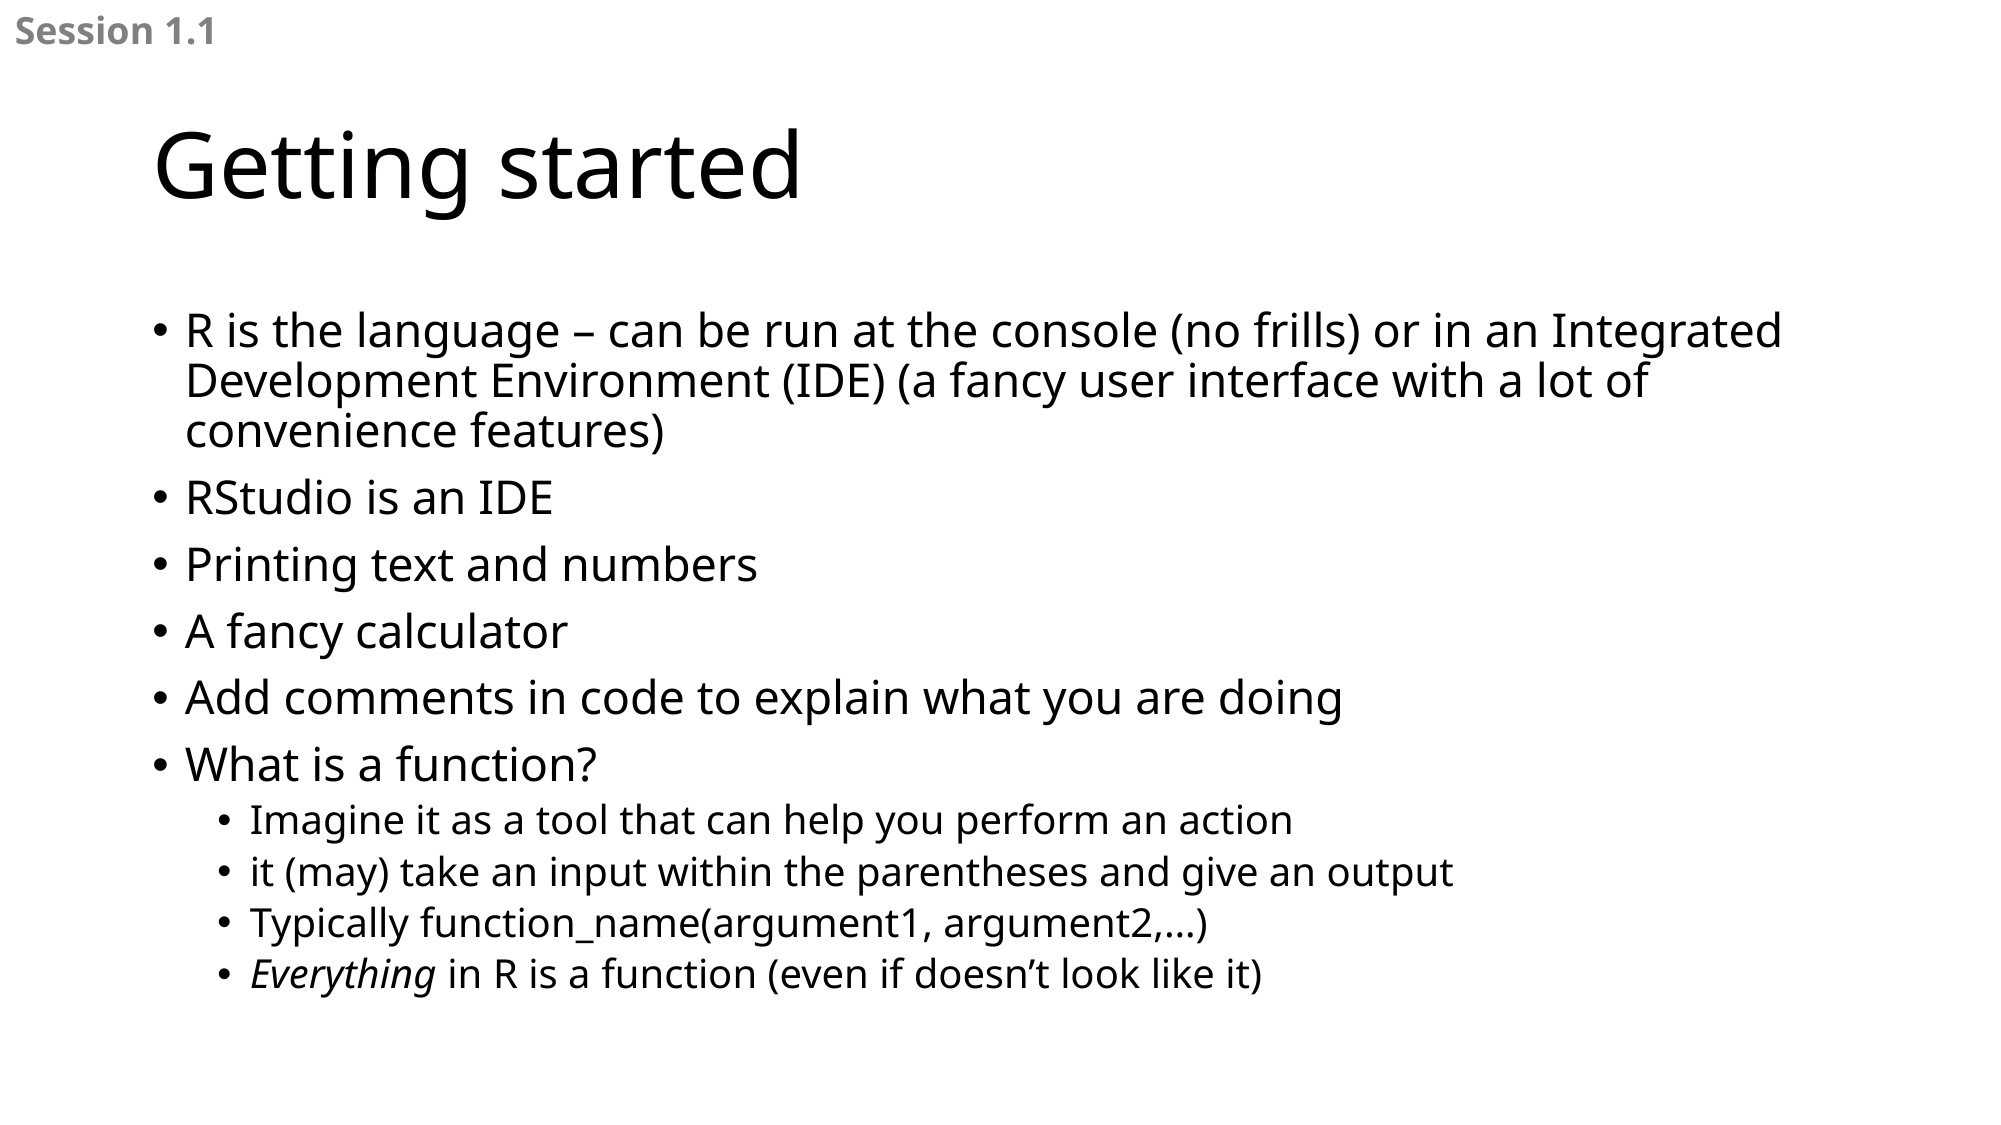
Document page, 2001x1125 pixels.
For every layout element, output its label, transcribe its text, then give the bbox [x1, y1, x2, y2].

list R is the language – can be run at the console (no frills) or in an Integrated Development Environment (IDE) (a fancy user interface with a lot of convenience features) RStudio is an IDE Printing text and numbers A fancy calculator Add comments in code to explain what you are doing What is a function? Imagine it as a tool that can help you perform an action it (may) take an input within the parentheses and give an output Typically function_name(argument1, argument2,…) Everything in R is a function (even if doesn’t look like it) [137, 299, 1863, 1014]
title Getting started [137, 59, 1863, 278]
text_box Session 1.1 [0, 0, 306, 60]
